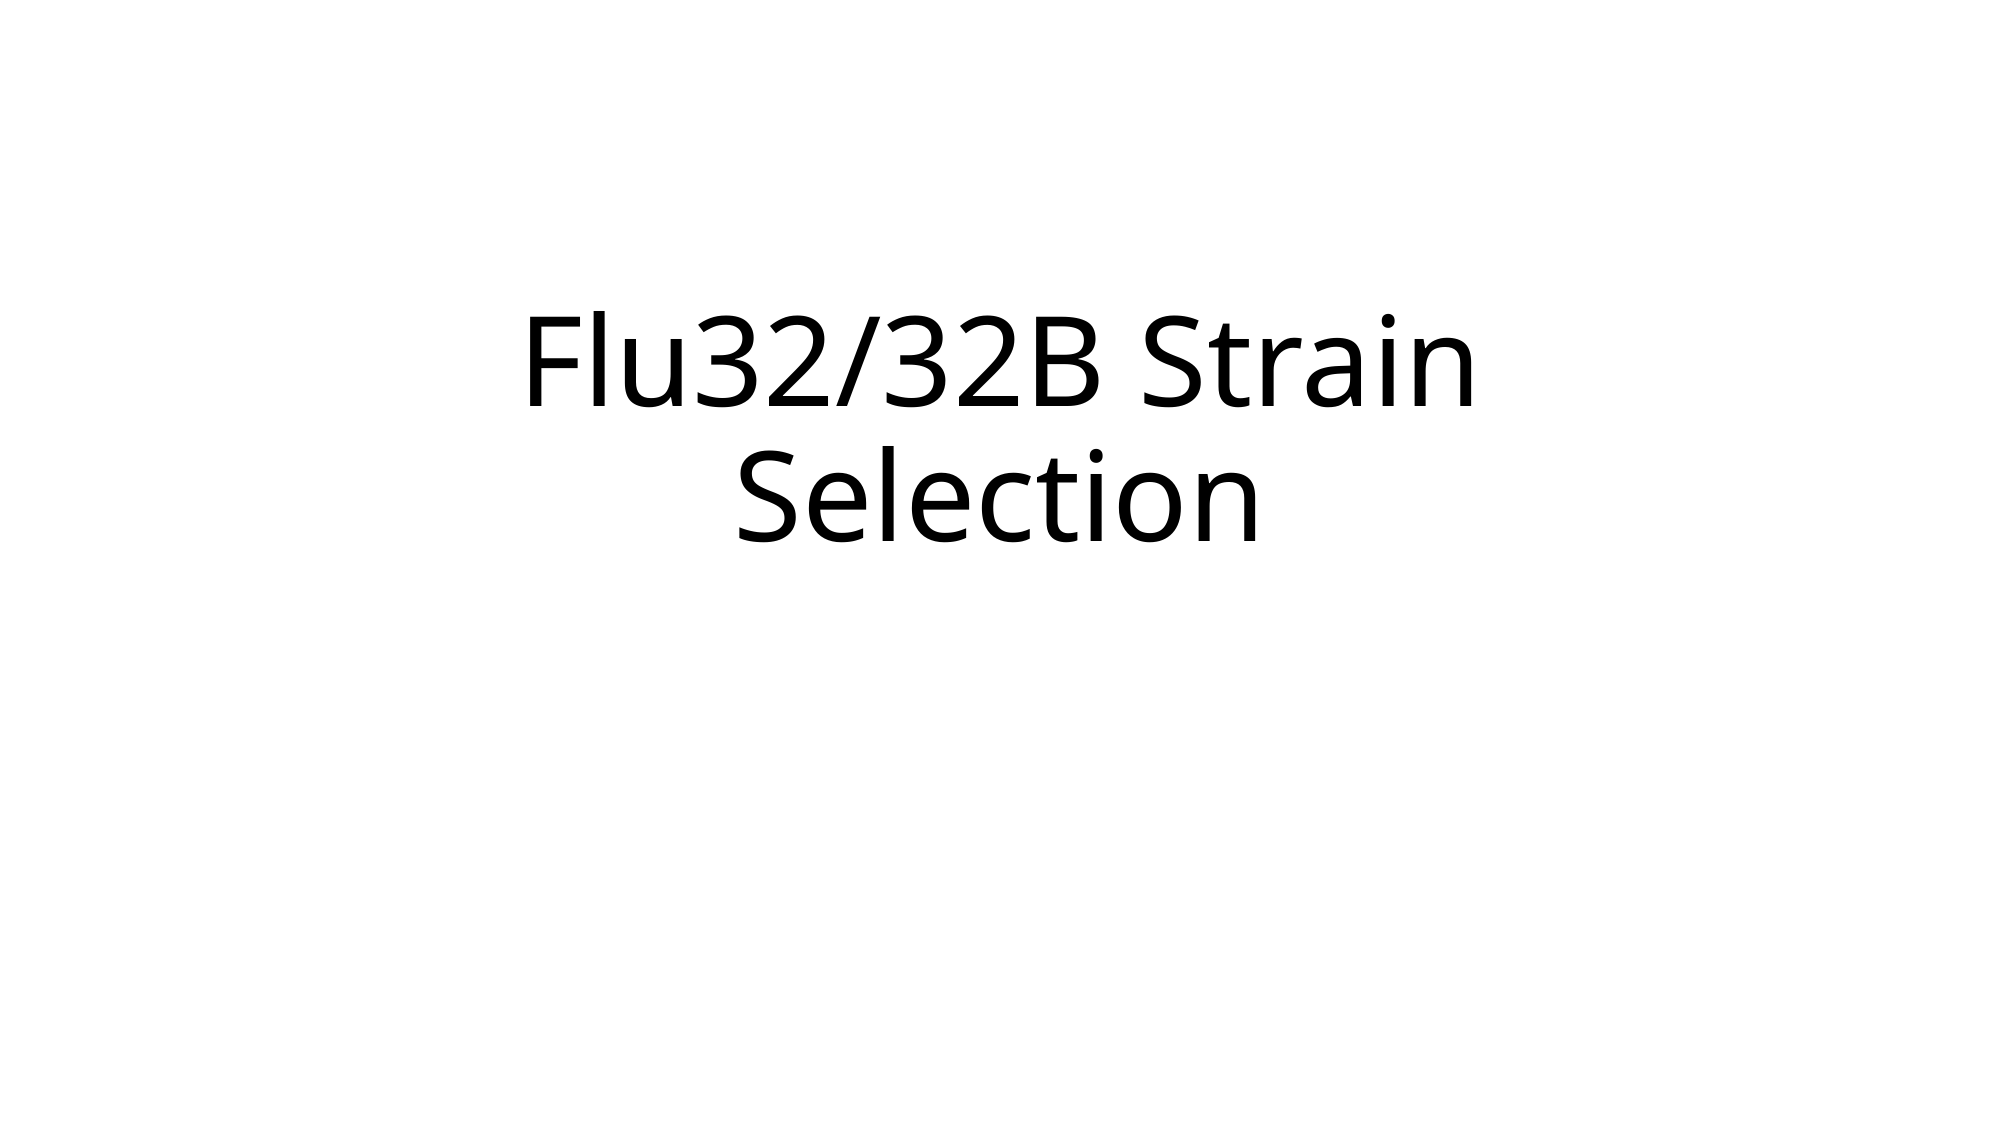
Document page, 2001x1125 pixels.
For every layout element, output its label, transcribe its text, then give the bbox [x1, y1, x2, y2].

title Flu32/32B Strain Selection [249, 184, 1750, 576]
